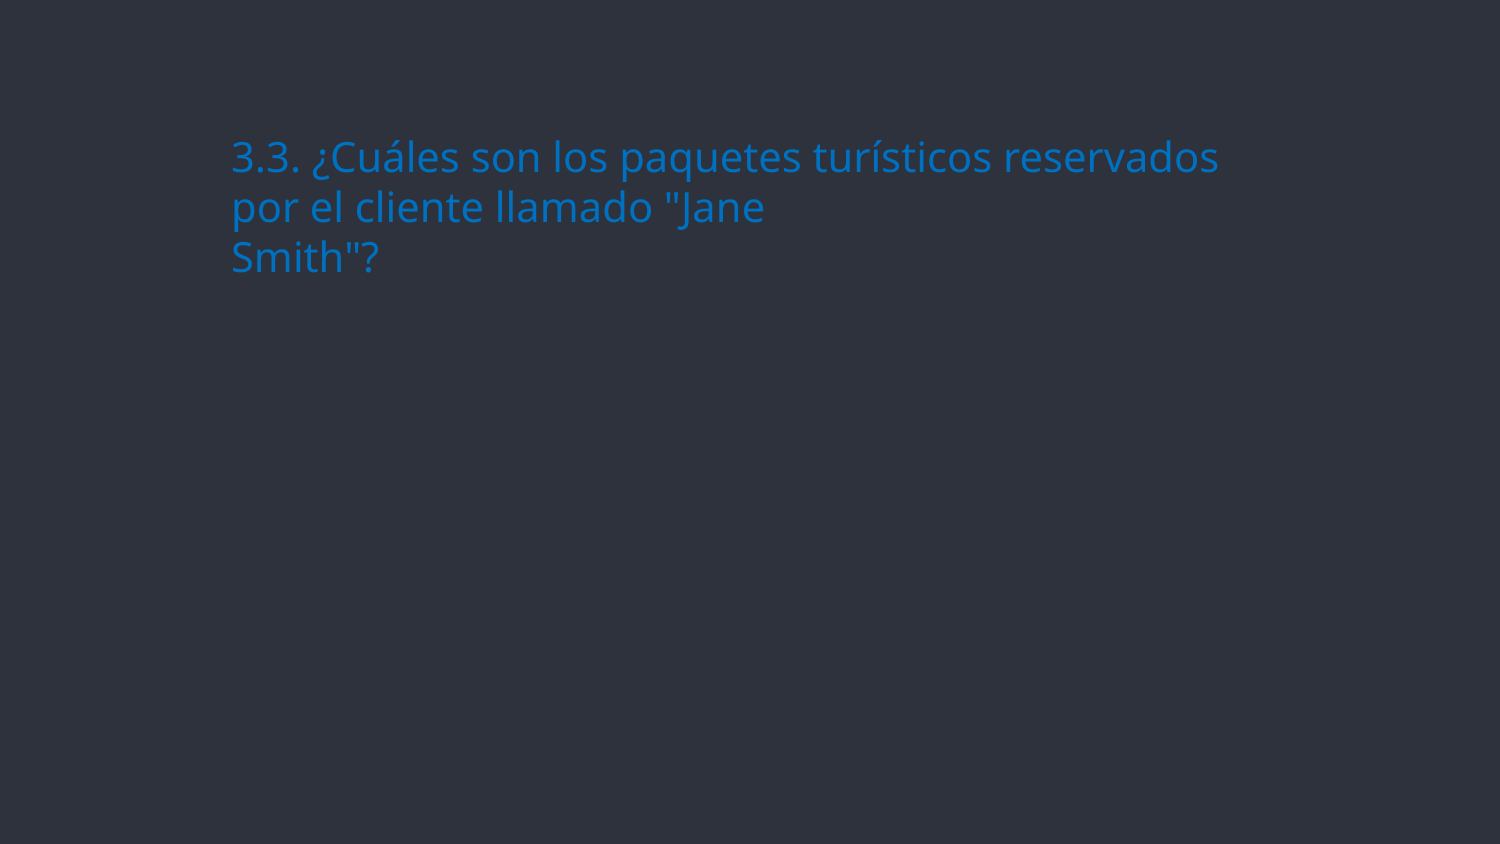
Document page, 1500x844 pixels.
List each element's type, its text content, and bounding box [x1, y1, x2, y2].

text_box 3.3. ¿Cuáles son los paquetes turísticos reservados por el cliente llamado "Jane Smith"? [216, 115, 1257, 288]
